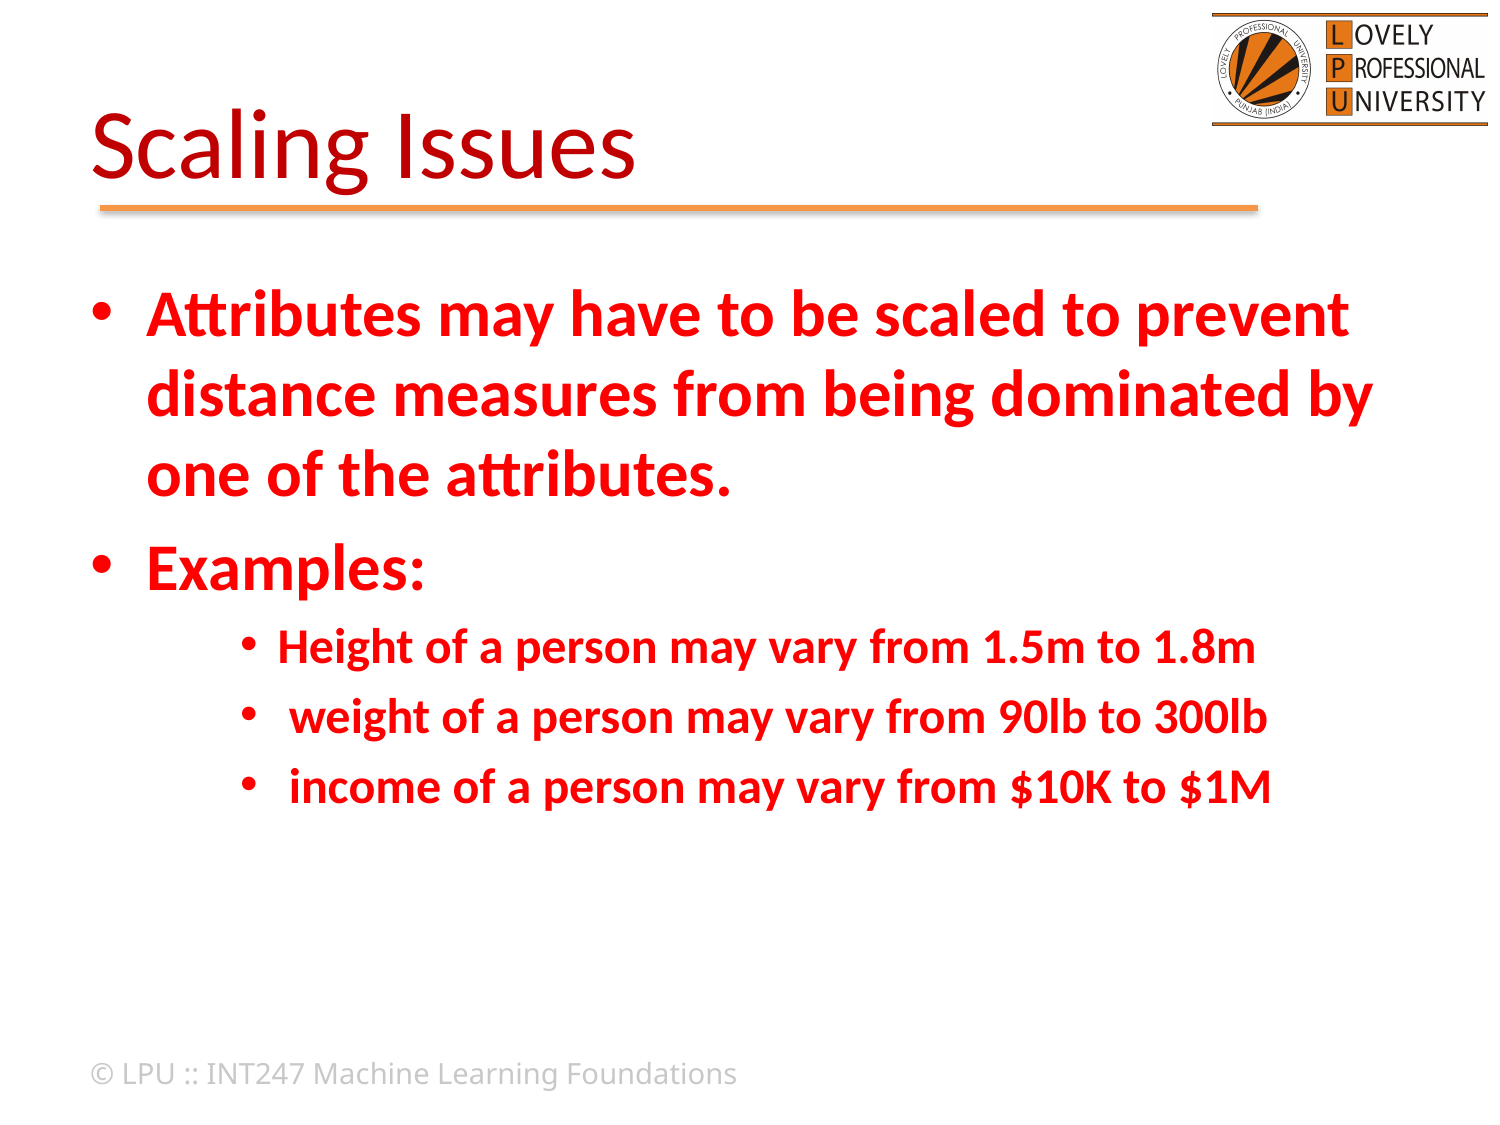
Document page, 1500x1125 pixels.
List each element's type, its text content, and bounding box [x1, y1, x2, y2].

list Attributes may have to be scaled to prevent distance measures from being dominated by one of the attributes. Examples: Height of a person may vary from 1.5m to 1.8m weight of a person may vary from 90lb to 300lb income of a person may vary from $10K to $1M [75, 262, 1425, 1005]
title Scaling Issues [75, 45, 1425, 233]
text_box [1212, 13, 1488, 126]
slide_number © LPU :: INT247 Machine Learning Foundations [75, 1042, 916, 1103]
